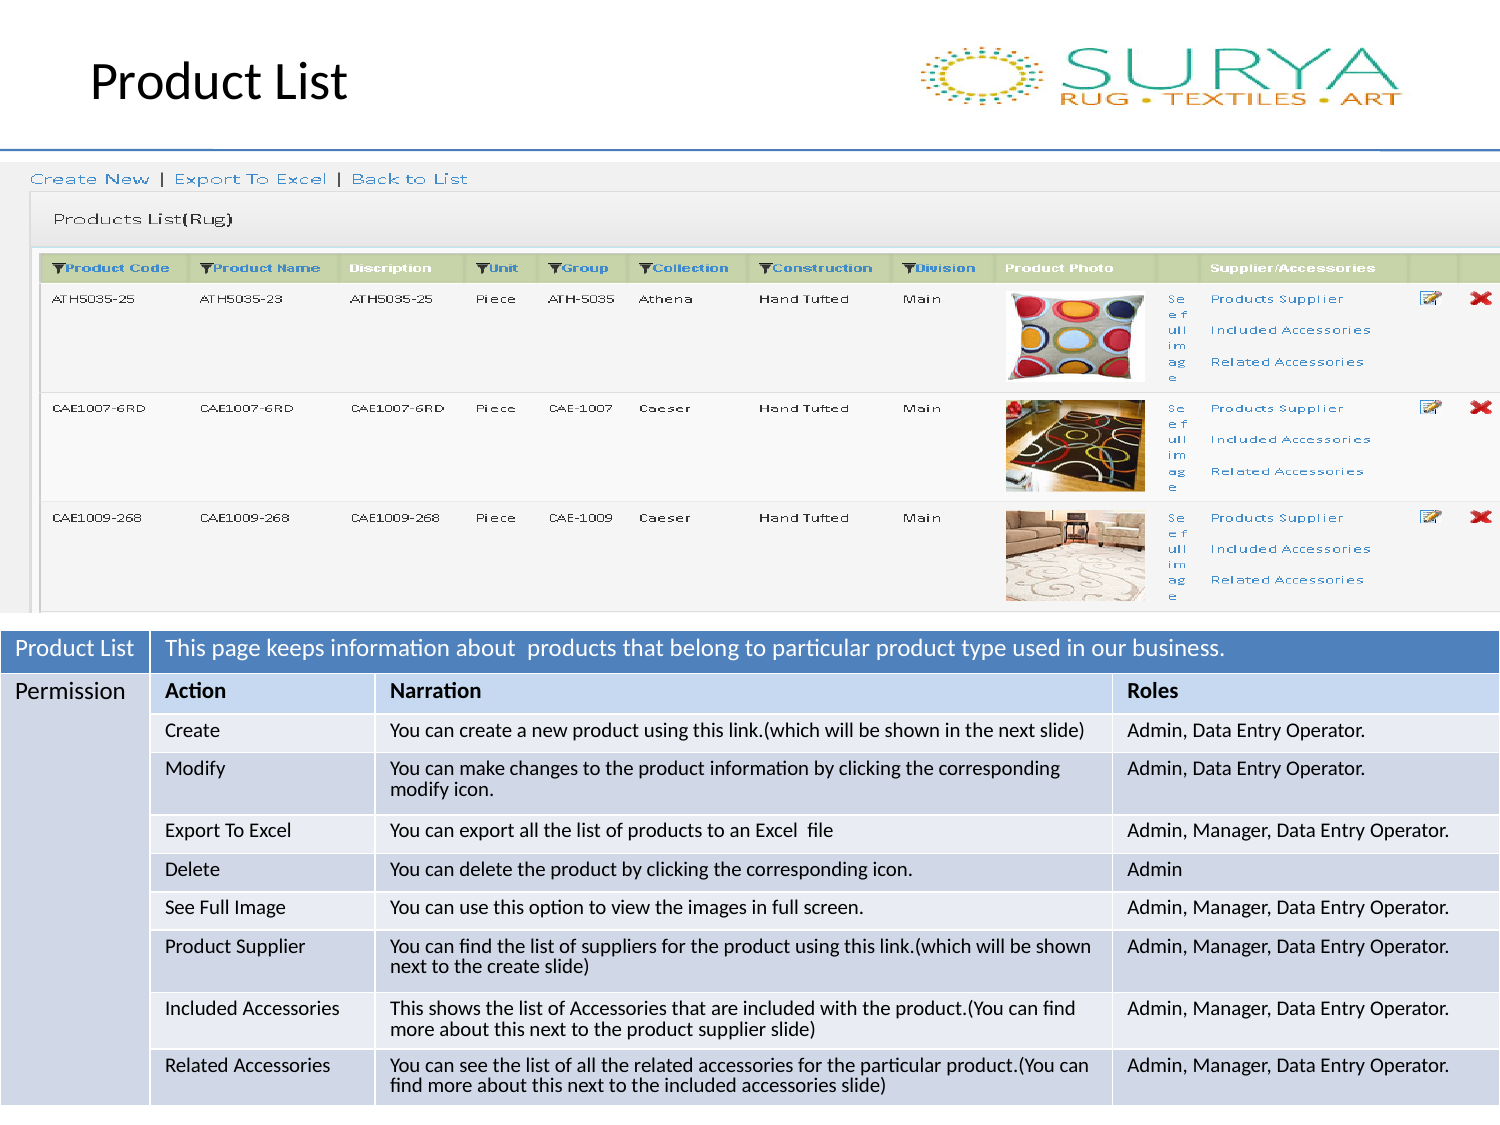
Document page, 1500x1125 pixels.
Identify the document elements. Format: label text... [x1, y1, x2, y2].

table_cell Roles [1113, 674, 1499, 713]
table_cell Included Accessories [151, 993, 374, 1048]
table_cell You can create a new product using this link.(which will be shown in the next slide) [376, 715, 1112, 752]
table_cell You can make changes to the product information by clicking the corresponding modify icon. [376, 753, 1112, 814]
table_cell This shows the list of Accessories that are included with the product.(You can find more about this next to the product supplier slide) [376, 993, 1112, 1048]
title Product List [75, 24, 1425, 130]
table_cell You can find the list of suppliers for the product using this link.(which will be shown next to the create slide) [376, 931, 1112, 992]
table_cell Narration [376, 674, 1112, 713]
table_cell See Full Image [151, 893, 374, 929]
table_header This page keeps information about products that belong to particular product type used in our business. [151, 631, 1499, 673]
table_cell You can delete the product by clicking the corresponding icon. [376, 854, 1112, 891]
table_cell Admin, Manager, Data Entry Operator. [1113, 1050, 1499, 1105]
table_cell Modify [151, 753, 374, 814]
table_cell Product Supplier [151, 931, 374, 992]
table_cell Admin, Data Entry Operator. [1113, 715, 1499, 752]
table_cell Create [151, 715, 374, 752]
table_cell Admin, Manager, Data Entry Operator. [1113, 993, 1499, 1048]
table_cell Permission [1, 674, 149, 1105]
table_cell Admin, Manager, Data Entry Operator. [1113, 931, 1499, 992]
table_cell Export To Excel [151, 816, 374, 853]
table_cell Admin, Data Entry Operator. [1113, 753, 1499, 814]
table_cell Action [151, 674, 374, 713]
table_cell Admin, Manager, Data Entry Operator. [1113, 893, 1499, 929]
table_cell You can use this option to view the images in full screen. [376, 893, 1112, 929]
picture [0, 162, 1500, 613]
table_header Product List [1, 631, 149, 673]
table_cell Admin, Manager, Data Entry Operator. [1113, 816, 1499, 853]
table_cell Admin [1113, 854, 1499, 891]
table_cell You can see the list of all the related accessories for the particular product.(You can find more about this next to the included accessories slide) [376, 1050, 1112, 1105]
table_cell Related Accessories [151, 1050, 374, 1105]
table_cell Delete [151, 854, 374, 891]
table_cell You can export all the list of products to an Excel file [376, 816, 1112, 853]
